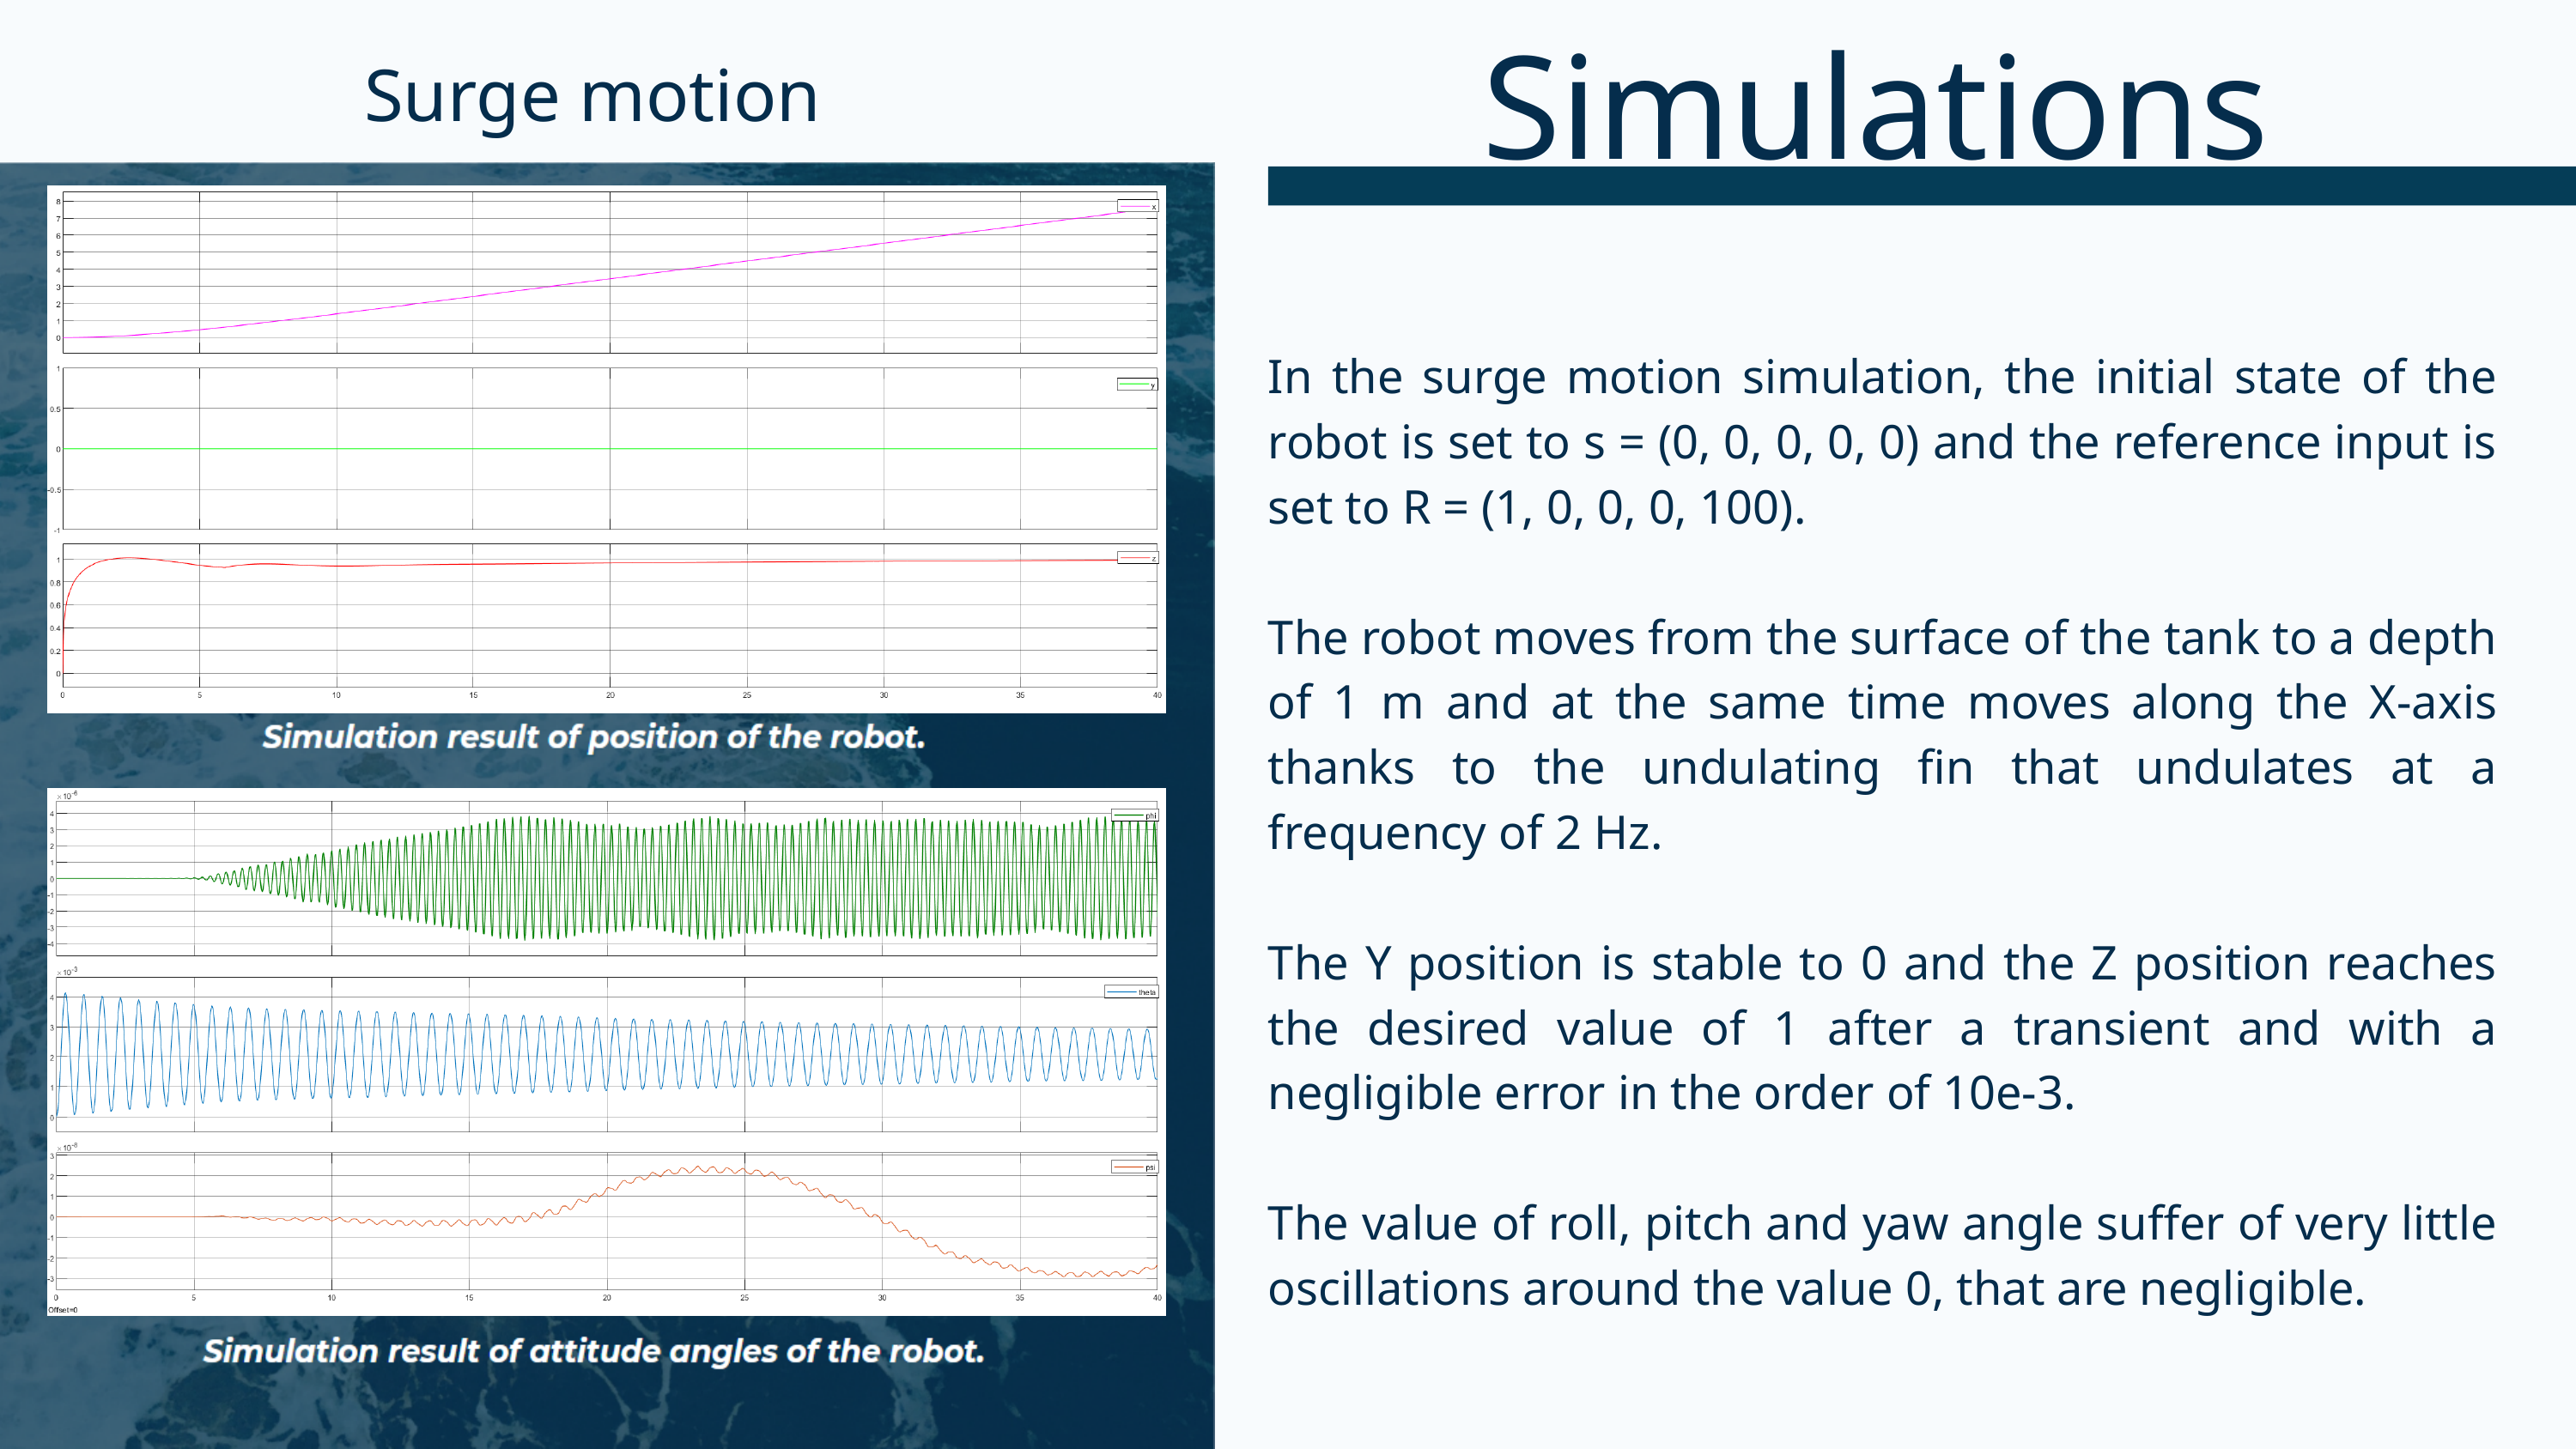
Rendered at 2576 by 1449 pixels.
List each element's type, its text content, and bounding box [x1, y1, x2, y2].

picture [0, 162, 1215, 1449]
text_box Surge motion [118, 35, 1067, 136]
text_box In the surge motion simulation, the initial state of the robot is set to s = (0, 0, 0, 0, 0) and the reference input is set to R = (1, 0, 0, 0, 100). The robot moves from the surface of the tank to a depth of 1 m and at the same time moves along the X-axis thanks to the undulating fin that undulates at a frequency of 2 Hz. The Y position is stable to 0 and the Z position reaches the desired value of 1 after a transient and with a negligible error in the order of 10e-3. The value of roll, pitch and yaw angle suffer of very little oscillations around the value 0, that are negligible. [1267, 337, 2499, 1380]
text_box Simulations [1288, 0, 2501, 166]
text_box [1267, 166, 2576, 206]
